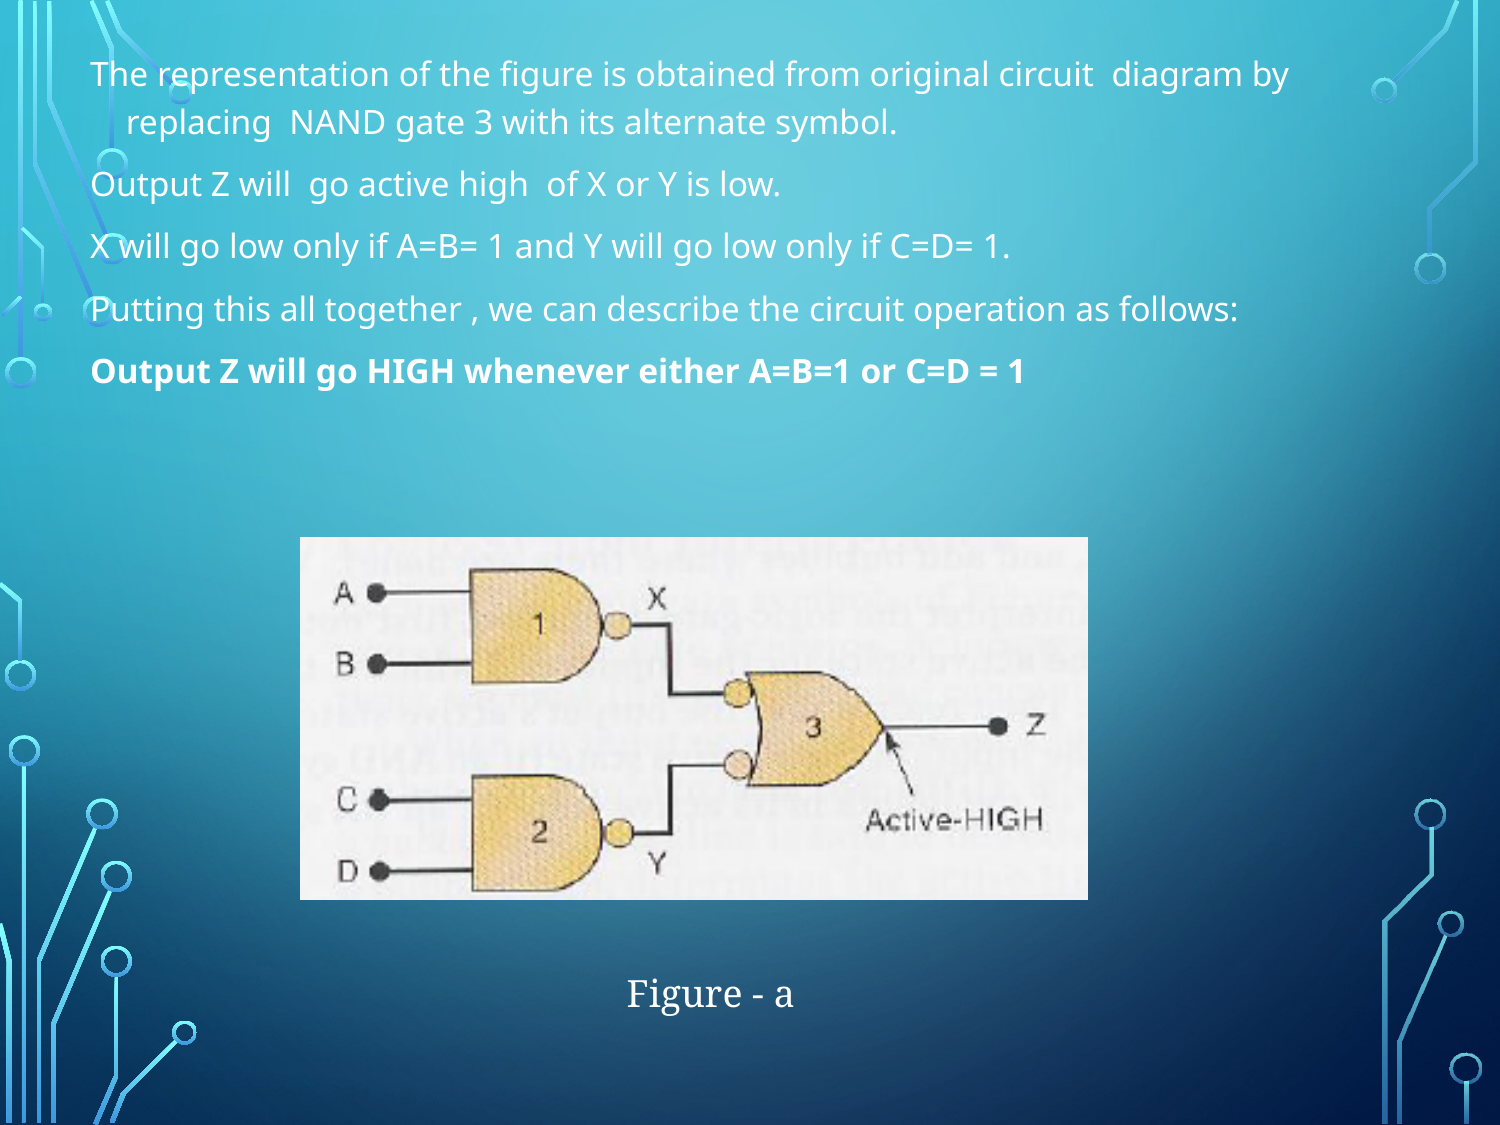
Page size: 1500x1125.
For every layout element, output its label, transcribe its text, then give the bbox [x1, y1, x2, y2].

text_box Figure - a [611, 962, 820, 1023]
picture [299, 537, 1088, 901]
list The representation of the figure is obtained from original circuit diagram by replacing NAND gate 3 with its alternate symbol. Output Z will go active high of X or Y is low. X will go low only if A=B= 1 and Y will go low only if C=D= 1. Putting this all together , we can describe the circuit operation as follows: Output Z will go HIGH whenever either A=B=1 or C=D = 1 [75, 37, 1425, 588]
